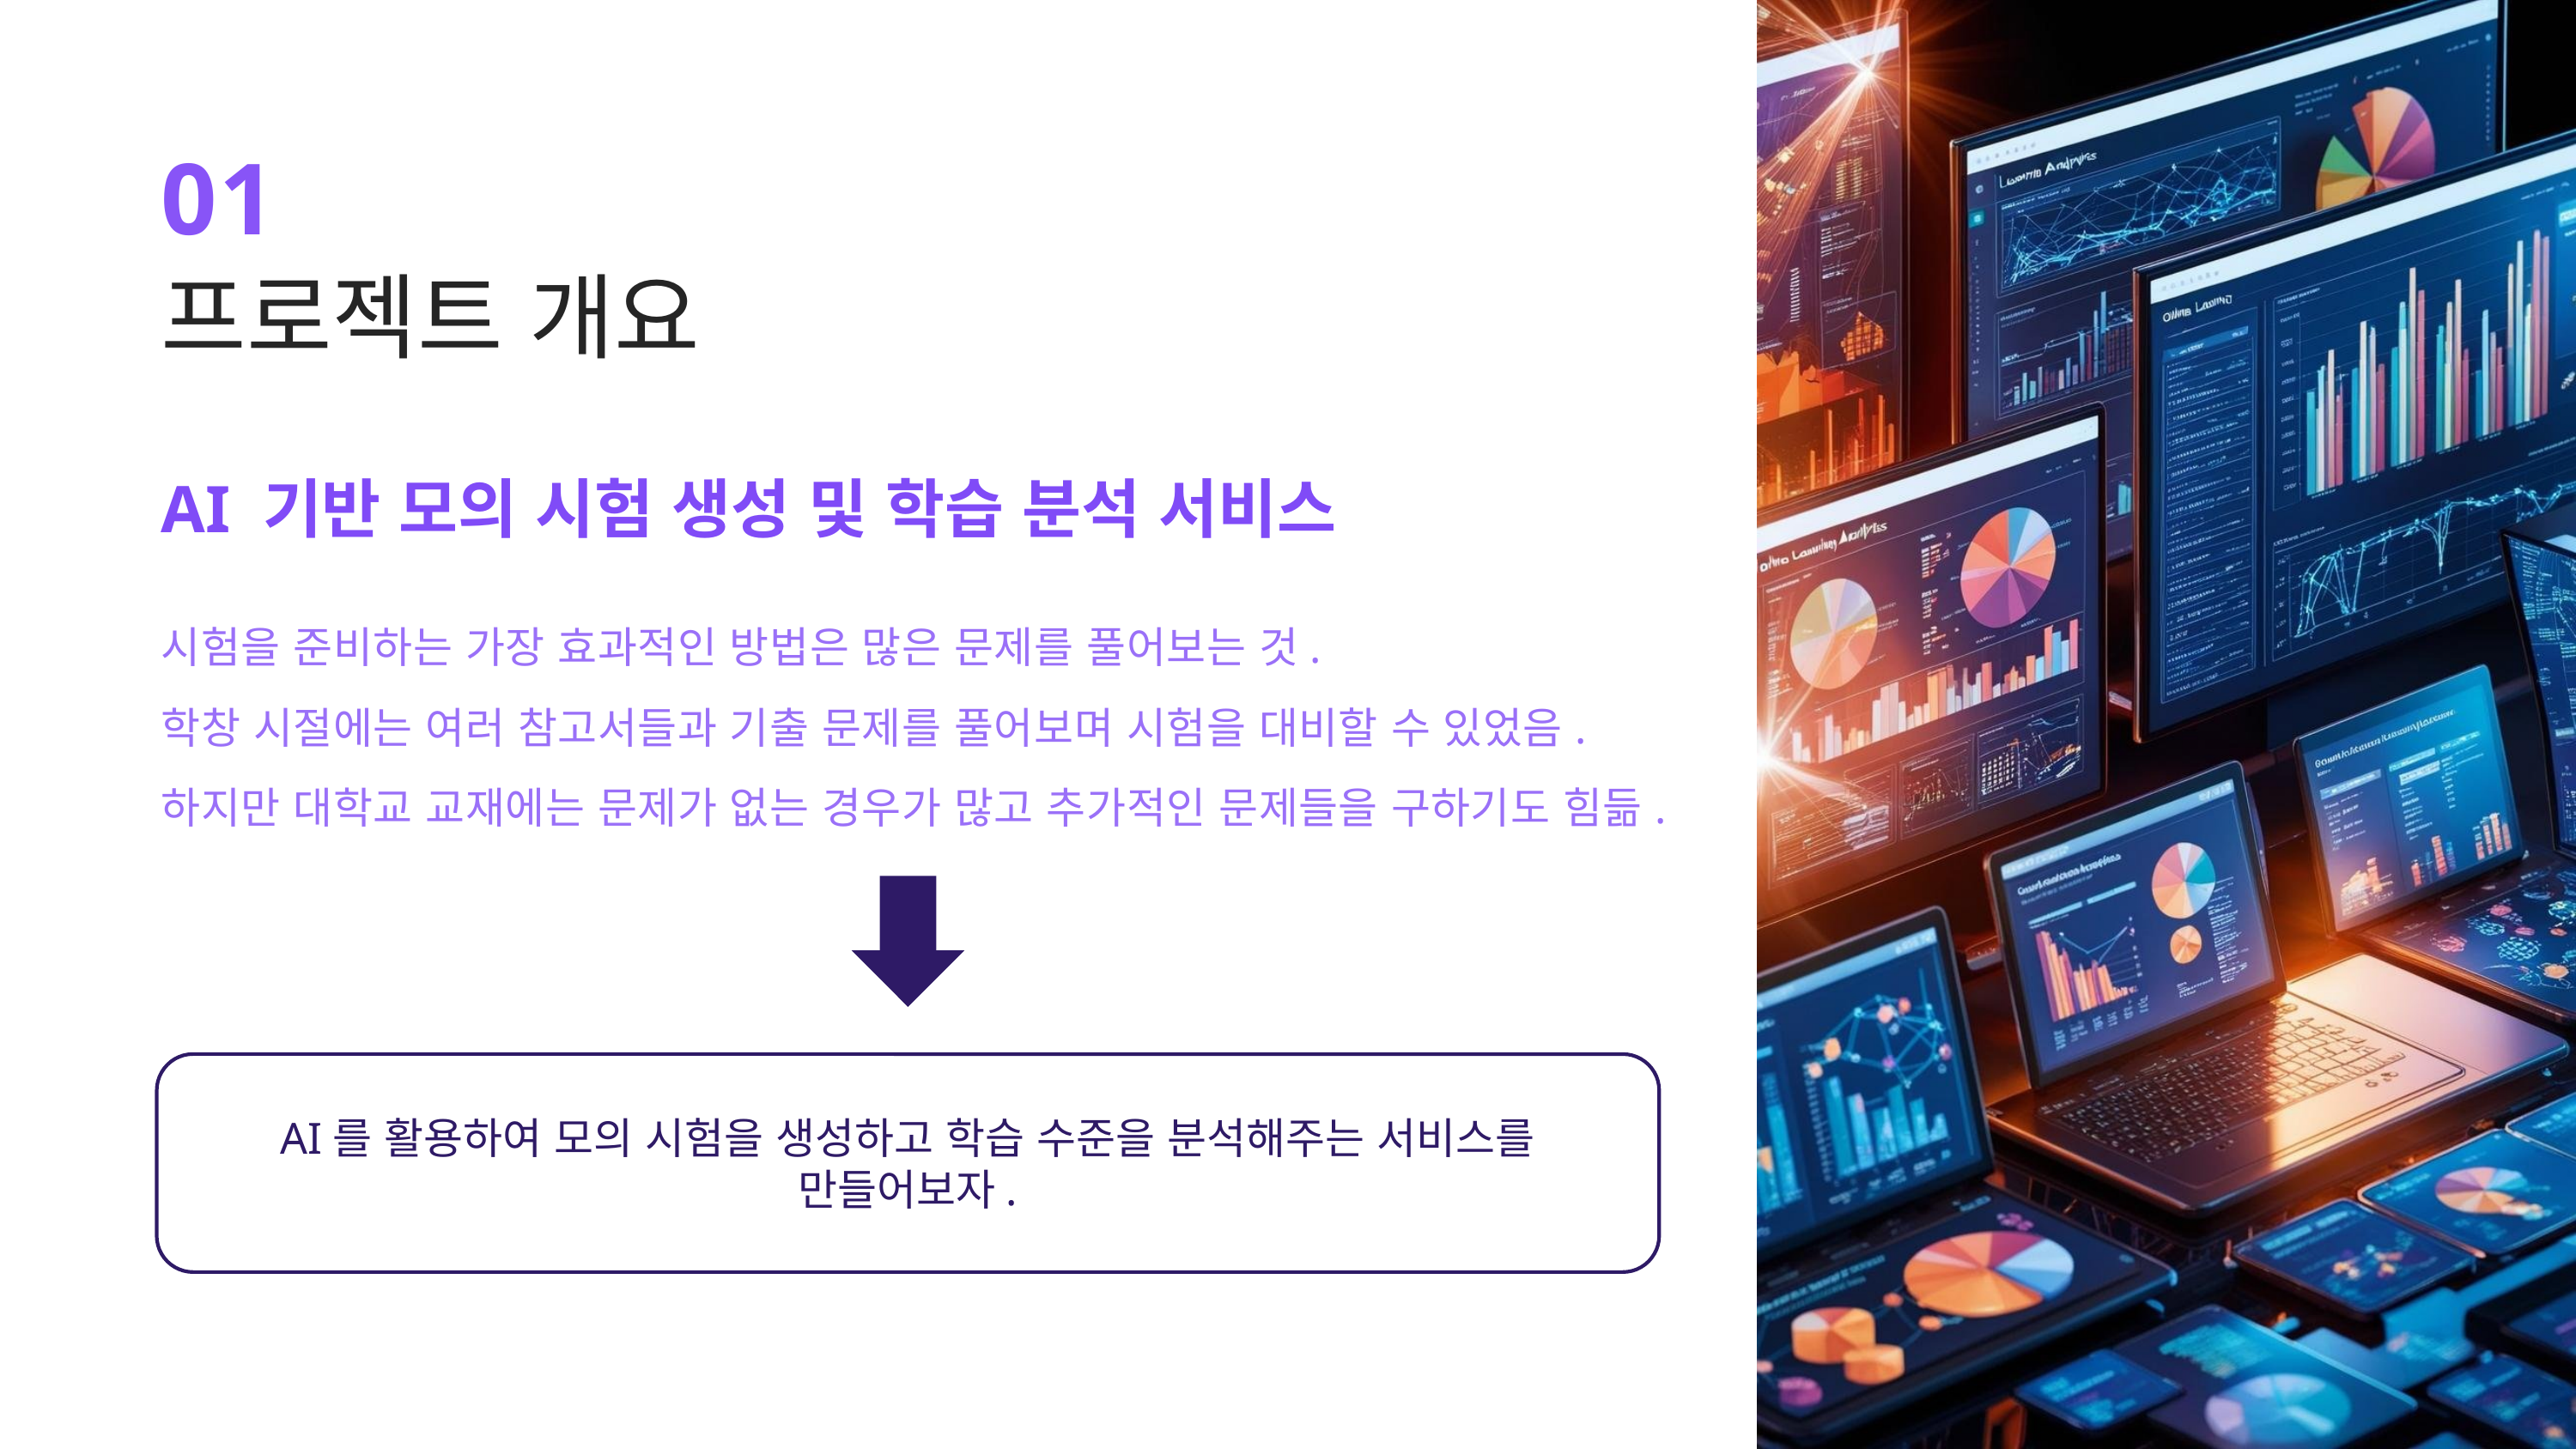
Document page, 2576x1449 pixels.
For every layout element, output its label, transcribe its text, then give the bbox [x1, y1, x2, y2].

text_box 프로젝트 개요 [161, 184, 908, 370]
text_box 시험을 준비하는 가장 효과적인 방법은 많은 문제를 풀어보는 것. 학창 시절에는 여러 참고서들과 기출 문제를 풀어보며 시험을 대비할 수 있었음. 하지만 대학교 교재에는 문제가 없는 경우가 많고 추가적인 문제들을 구하기도 힘듦. [161, 591, 1664, 833]
text_box [849, 874, 967, 1009]
text_box AI를 활용하여 모의 시험을 생성하고 학습 수준을 분석해주는 서비스를 만들어보자. [155, 1052, 1662, 1274]
picture [1756, 0, 2576, 1449]
text_box 01 [161, 58, 358, 184]
text_box AI 기반 모의 시험 생성 및 학습 분석 서비스 [161, 488, 1578, 546]
picture [2562, 1106, 2576, 1113]
